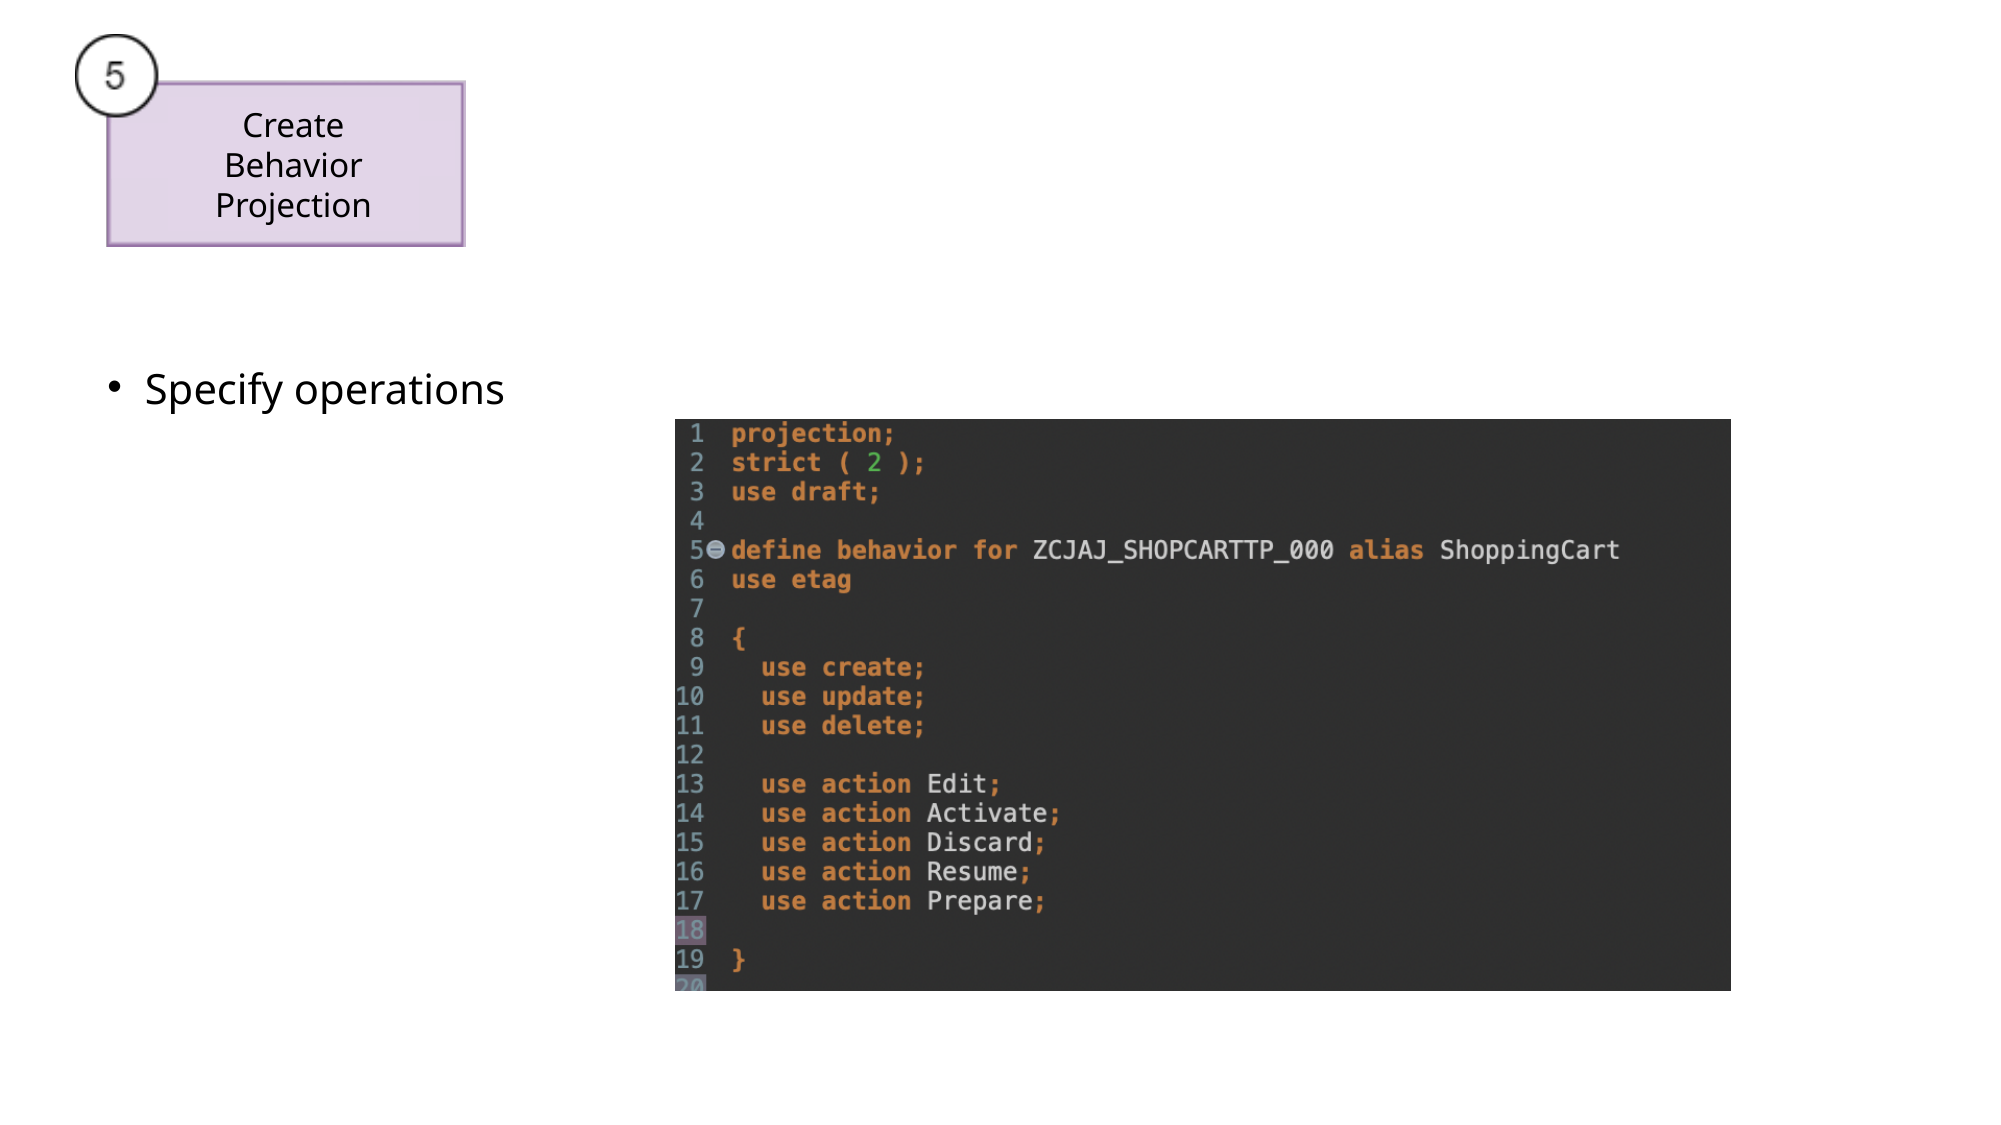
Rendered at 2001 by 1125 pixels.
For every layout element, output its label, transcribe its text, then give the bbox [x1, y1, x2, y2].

picture [74, 34, 466, 248]
list Specify operations [92, 356, 1163, 1091]
picture [675, 419, 1731, 992]
